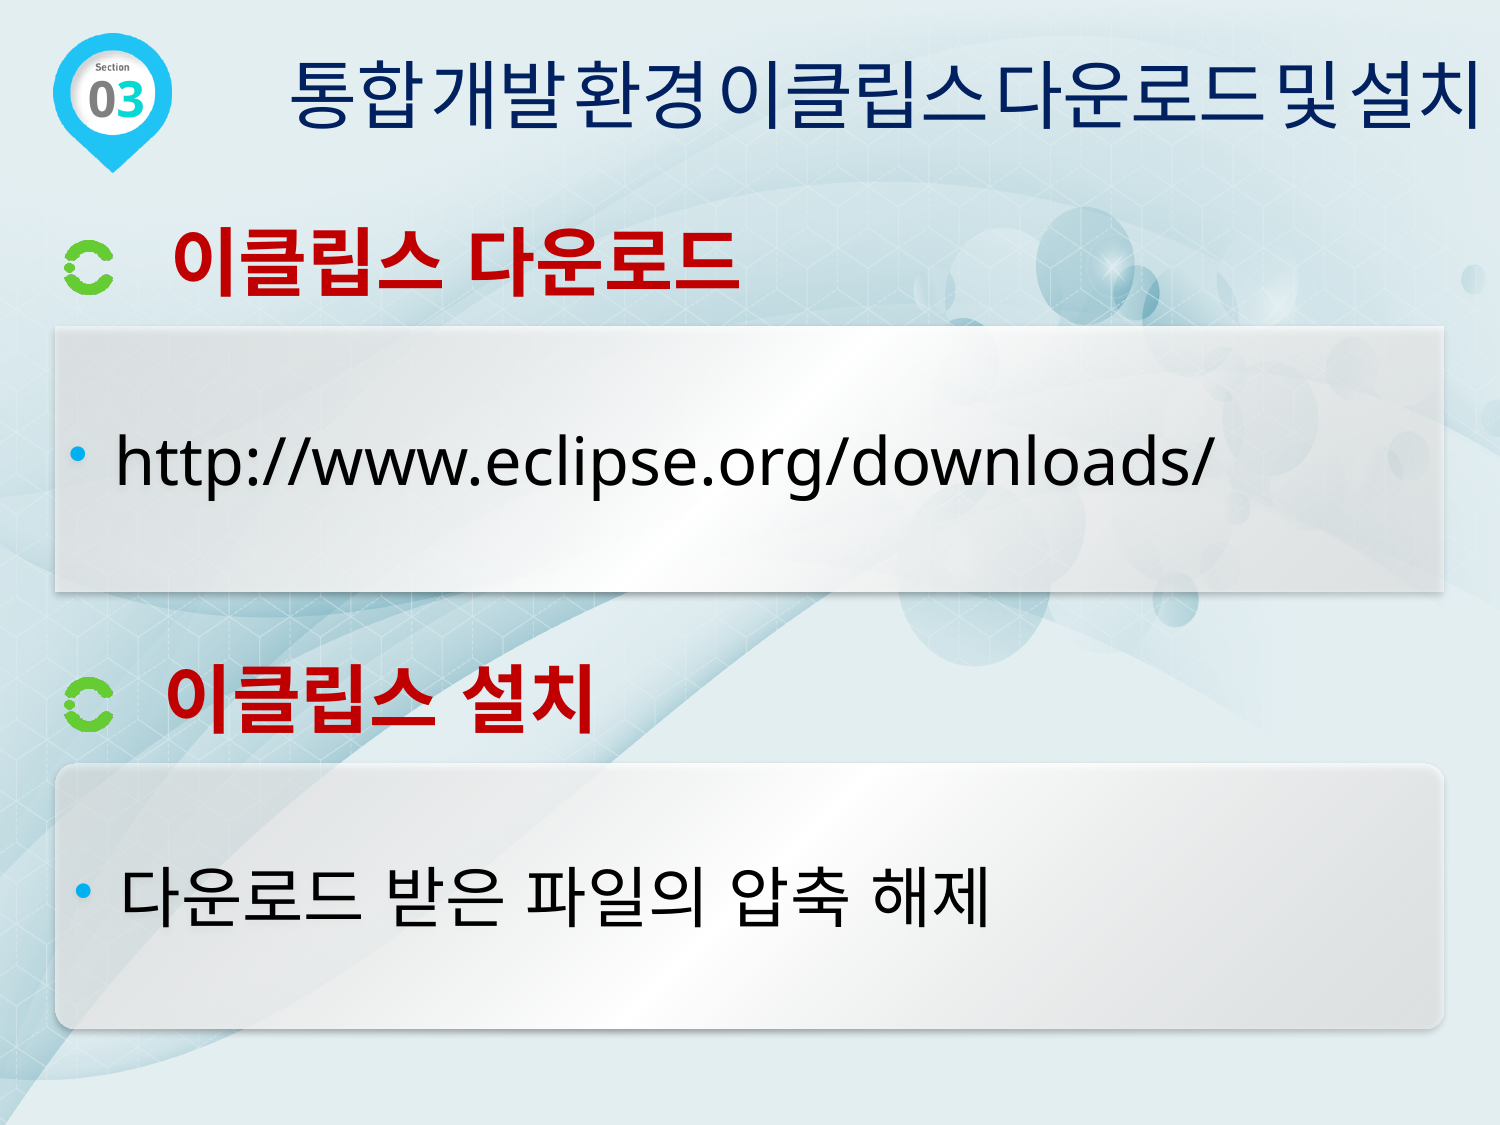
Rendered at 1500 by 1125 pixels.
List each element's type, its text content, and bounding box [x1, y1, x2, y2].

text_box 다운로드 받은 파일의 압축 해제 [53, 761, 1446, 1032]
text_box 이클립스 설치 [148, 645, 614, 750]
text_box 이클립스 다운로드 [155, 208, 758, 313]
list http://www.eclipse.org/downloads/ [54, 324, 1445, 594]
picture [64, 677, 113, 732]
title 통합 개발 환경 이클립스 다운로드 및 설치 [0, 0, 1500, 188]
picture [64, 240, 113, 295]
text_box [52, 33, 172, 173]
